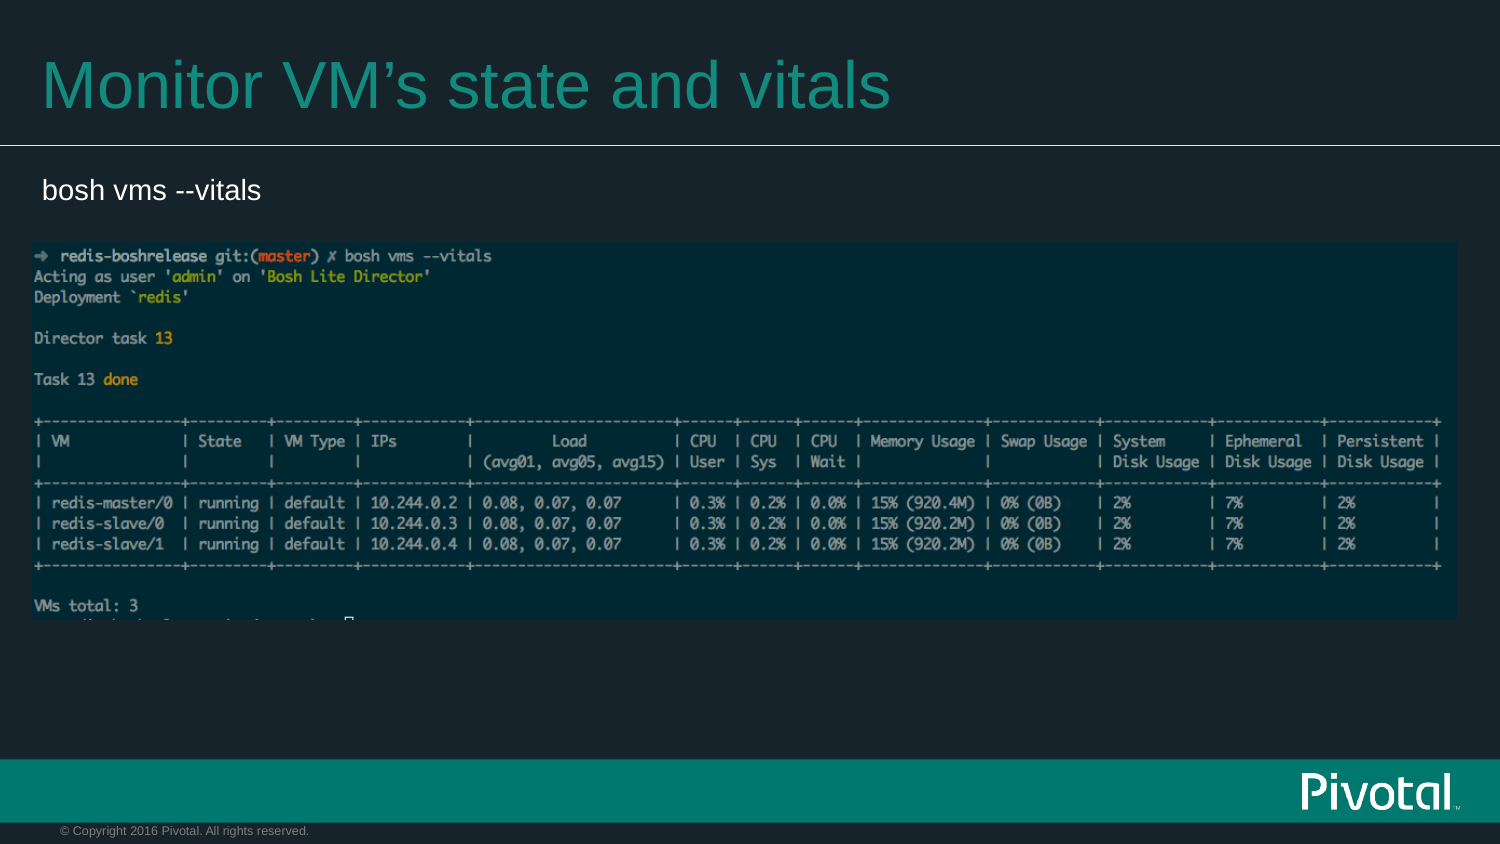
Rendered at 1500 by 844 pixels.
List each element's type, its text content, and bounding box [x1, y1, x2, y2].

picture [769, 517, 785, 529]
picture [88, 541, 94, 550]
picture [104, 541, 111, 550]
picture [113, 517, 164, 529]
picture [449, 496, 456, 508]
picture [79, 372, 94, 385]
picture [666, 562, 689, 570]
picture [977, 562, 1017, 570]
picture [1053, 517, 1061, 532]
picture [252, 480, 292, 487]
picture [35, 251, 47, 261]
picture [1054, 537, 1061, 552]
picture [751, 537, 760, 550]
picture [1114, 537, 1131, 550]
picture [312, 271, 318, 282]
picture [459, 562, 482, 570]
picture [1114, 455, 1128, 467]
picture [907, 517, 914, 532]
picture [1302, 773, 1460, 810]
picture [1226, 496, 1243, 509]
picture [207, 435, 241, 447]
picture [691, 456, 715, 468]
picture [216, 253, 223, 265]
picture [121, 274, 154, 282]
picture [157, 538, 164, 549]
picture [587, 496, 596, 509]
picture [200, 434, 206, 447]
picture [347, 562, 387, 570]
picture [811, 537, 820, 550]
picture [174, 253, 206, 262]
picture [347, 480, 370, 487]
picture [709, 537, 725, 550]
picture [114, 537, 152, 550]
picture [760, 435, 776, 447]
picture [751, 517, 760, 529]
picture [1338, 455, 1353, 467]
picture [666, 418, 689, 426]
picture [398, 517, 405, 528]
picture [1381, 456, 1388, 468]
picture [1227, 517, 1243, 528]
picture [113, 331, 146, 344]
picture [406, 518, 423, 528]
picture [812, 434, 836, 447]
picture [337, 518, 344, 529]
picture [252, 562, 292, 570]
picture [691, 496, 699, 509]
picture [200, 521, 239, 529]
picture [483, 496, 492, 509]
picture [1001, 517, 1018, 530]
picture [1296, 562, 1345, 570]
picture [666, 480, 689, 487]
picture [924, 517, 941, 530]
picture [35, 291, 60, 305]
picture [1114, 496, 1131, 509]
picture [1338, 517, 1355, 529]
picture [268, 270, 301, 283]
picture [311, 435, 319, 446]
picture [285, 496, 327, 509]
picture [1390, 435, 1423, 447]
picture [88, 500, 94, 509]
picture [233, 250, 241, 262]
picture [1036, 517, 1052, 529]
picture [372, 435, 396, 447]
picture [873, 496, 898, 509]
picture [535, 537, 544, 550]
picture [949, 496, 974, 511]
picture [328, 271, 344, 283]
picture [830, 455, 835, 467]
picture [157, 418, 197, 426]
picture [613, 456, 655, 471]
picture [950, 517, 974, 532]
picture [88, 249, 93, 261]
picture [104, 373, 137, 385]
picture [88, 521, 94, 529]
picture [501, 537, 517, 550]
picture [432, 517, 440, 529]
picture [62, 249, 85, 262]
picture [450, 517, 456, 530]
picture [552, 496, 561, 509]
picture [501, 517, 517, 530]
picture [691, 434, 715, 447]
picture [1338, 537, 1355, 550]
picture [285, 537, 301, 550]
picture [337, 497, 344, 509]
picture [718, 418, 758, 426]
picture [372, 496, 388, 509]
picture [1269, 456, 1311, 471]
picture [484, 455, 491, 470]
picture [1356, 455, 1371, 468]
picture [1296, 418, 1345, 426]
picture [769, 496, 785, 509]
picture [35, 418, 59, 426]
picture [691, 537, 699, 550]
picture [406, 538, 423, 549]
picture [1391, 459, 1423, 471]
picture [285, 435, 302, 446]
picture [458, 250, 474, 262]
picture [35, 480, 59, 487]
picture [1028, 517, 1034, 532]
picture [139, 500, 154, 509]
picture [1028, 496, 1035, 511]
picture [1227, 537, 1243, 550]
picture [174, 480, 197, 487]
picture [1382, 438, 1388, 447]
picture [156, 331, 172, 344]
picture [329, 496, 335, 508]
picture [234, 537, 258, 553]
picture [932, 435, 974, 450]
picture [53, 517, 84, 529]
picture [830, 562, 879, 570]
picture [389, 253, 413, 262]
picture [811, 456, 828, 468]
picture [53, 496, 84, 509]
picture [285, 516, 327, 529]
picture [751, 434, 758, 447]
picture [173, 270, 215, 282]
picture [372, 537, 388, 550]
picture [552, 455, 595, 471]
picture [62, 290, 68, 302]
picture [561, 434, 586, 447]
picture [709, 517, 725, 530]
picture [907, 496, 941, 511]
picture [1002, 434, 1035, 449]
picture [157, 253, 163, 262]
picture [535, 496, 544, 509]
title Monitor VM’s state and vitals [26, 52, 1461, 113]
picture [1157, 456, 1199, 471]
picture [440, 249, 455, 261]
picture [1417, 418, 1441, 425]
picture [811, 496, 820, 509]
list bosh vms --vitals [26, 156, 476, 232]
picture [97, 500, 129, 509]
picture [604, 496, 621, 509]
picture [718, 562, 758, 570]
picture [372, 517, 388, 529]
picture [769, 537, 785, 550]
picture [977, 480, 1017, 487]
picture [105, 521, 111, 529]
picture [1089, 480, 1112, 487]
picture [915, 517, 923, 529]
picture [1089, 418, 1112, 425]
picture [1036, 496, 1052, 509]
picture [829, 537, 846, 550]
picture [873, 537, 898, 550]
picture [328, 251, 337, 262]
picture [320, 270, 326, 282]
picture [829, 496, 846, 509]
picture [1226, 434, 1294, 449]
picture [751, 496, 760, 509]
picture [398, 537, 405, 549]
picture [837, 456, 845, 468]
picture [1338, 496, 1355, 509]
picture [718, 459, 724, 467]
picture [53, 537, 84, 550]
picture [604, 517, 621, 530]
picture [200, 496, 240, 509]
picture [432, 537, 440, 550]
picture [130, 497, 137, 509]
picture [873, 518, 898, 529]
picture [552, 517, 570, 529]
picture [35, 600, 59, 612]
picture [139, 290, 180, 303]
picture [554, 435, 560, 446]
picture [604, 537, 621, 550]
picture [53, 333, 103, 344]
picture [1296, 434, 1302, 446]
picture [787, 418, 810, 425]
picture [485, 253, 491, 262]
picture [1244, 455, 1259, 468]
picture [105, 599, 111, 611]
picture [1001, 537, 1018, 550]
picture [95, 274, 111, 282]
picture [156, 496, 173, 509]
picture [1305, 480, 1336, 487]
picture [1417, 562, 1441, 570]
picture [35, 562, 59, 570]
picture [242, 521, 258, 533]
picture [35, 374, 43, 384]
picture [406, 497, 423, 508]
picture [251, 249, 258, 264]
picture [787, 480, 810, 487]
picture [492, 455, 535, 471]
picture [320, 439, 344, 450]
picture [1226, 456, 1241, 467]
picture [69, 291, 120, 306]
picture [43, 373, 68, 385]
picture [950, 537, 974, 552]
picture [1201, 480, 1224, 487]
picture [259, 250, 310, 262]
picture [1338, 435, 1371, 447]
picture [1122, 435, 1165, 450]
picture [587, 517, 596, 530]
picture [70, 274, 85, 286]
picture [657, 455, 664, 470]
picture [752, 455, 776, 471]
picture [200, 541, 232, 550]
picture [1114, 434, 1121, 447]
picture [329, 517, 335, 528]
picture [398, 496, 405, 508]
picture [165, 249, 171, 261]
picture [977, 418, 1017, 425]
picture [871, 435, 923, 450]
picture [1201, 562, 1224, 570]
picture [1036, 537, 1052, 550]
picture [839, 480, 870, 487]
picture [226, 249, 231, 261]
picture [1114, 517, 1131, 529]
picture [311, 249, 318, 264]
picture [1201, 418, 1224, 426]
picture [303, 537, 327, 550]
picture [1054, 496, 1061, 511]
picture [131, 599, 137, 612]
picture [372, 271, 422, 283]
picture [830, 418, 879, 426]
picture [347, 418, 387, 425]
picture [691, 517, 699, 529]
picture [252, 418, 292, 426]
picture [587, 537, 596, 550]
picture [96, 253, 103, 262]
picture [1044, 435, 1086, 450]
picture [1028, 537, 1035, 552]
picture [483, 537, 492, 550]
picture [829, 517, 846, 529]
picture [811, 517, 820, 530]
picture [233, 274, 249, 283]
picture [535, 517, 544, 530]
picture [105, 249, 154, 262]
picture [52, 435, 69, 446]
picture [1132, 455, 1147, 468]
picture [346, 249, 379, 262]
picture [787, 562, 810, 570]
picture [1001, 496, 1018, 509]
picture [354, 270, 369, 282]
picture [718, 480, 758, 487]
picture [69, 600, 103, 612]
picture [338, 538, 344, 550]
picture [459, 418, 482, 426]
picture [552, 537, 570, 550]
picture [709, 496, 725, 509]
picture [449, 538, 457, 549]
picture [432, 496, 440, 509]
picture [476, 249, 482, 261]
picture [459, 480, 482, 487]
picture [35, 270, 67, 283]
picture [242, 500, 258, 512]
picture [329, 537, 335, 549]
picture [501, 496, 517, 509]
picture [157, 562, 197, 570]
picture [35, 332, 50, 343]
picture [483, 517, 492, 530]
picture [1417, 480, 1441, 487]
picture [1089, 562, 1112, 570]
picture [907, 537, 941, 552]
